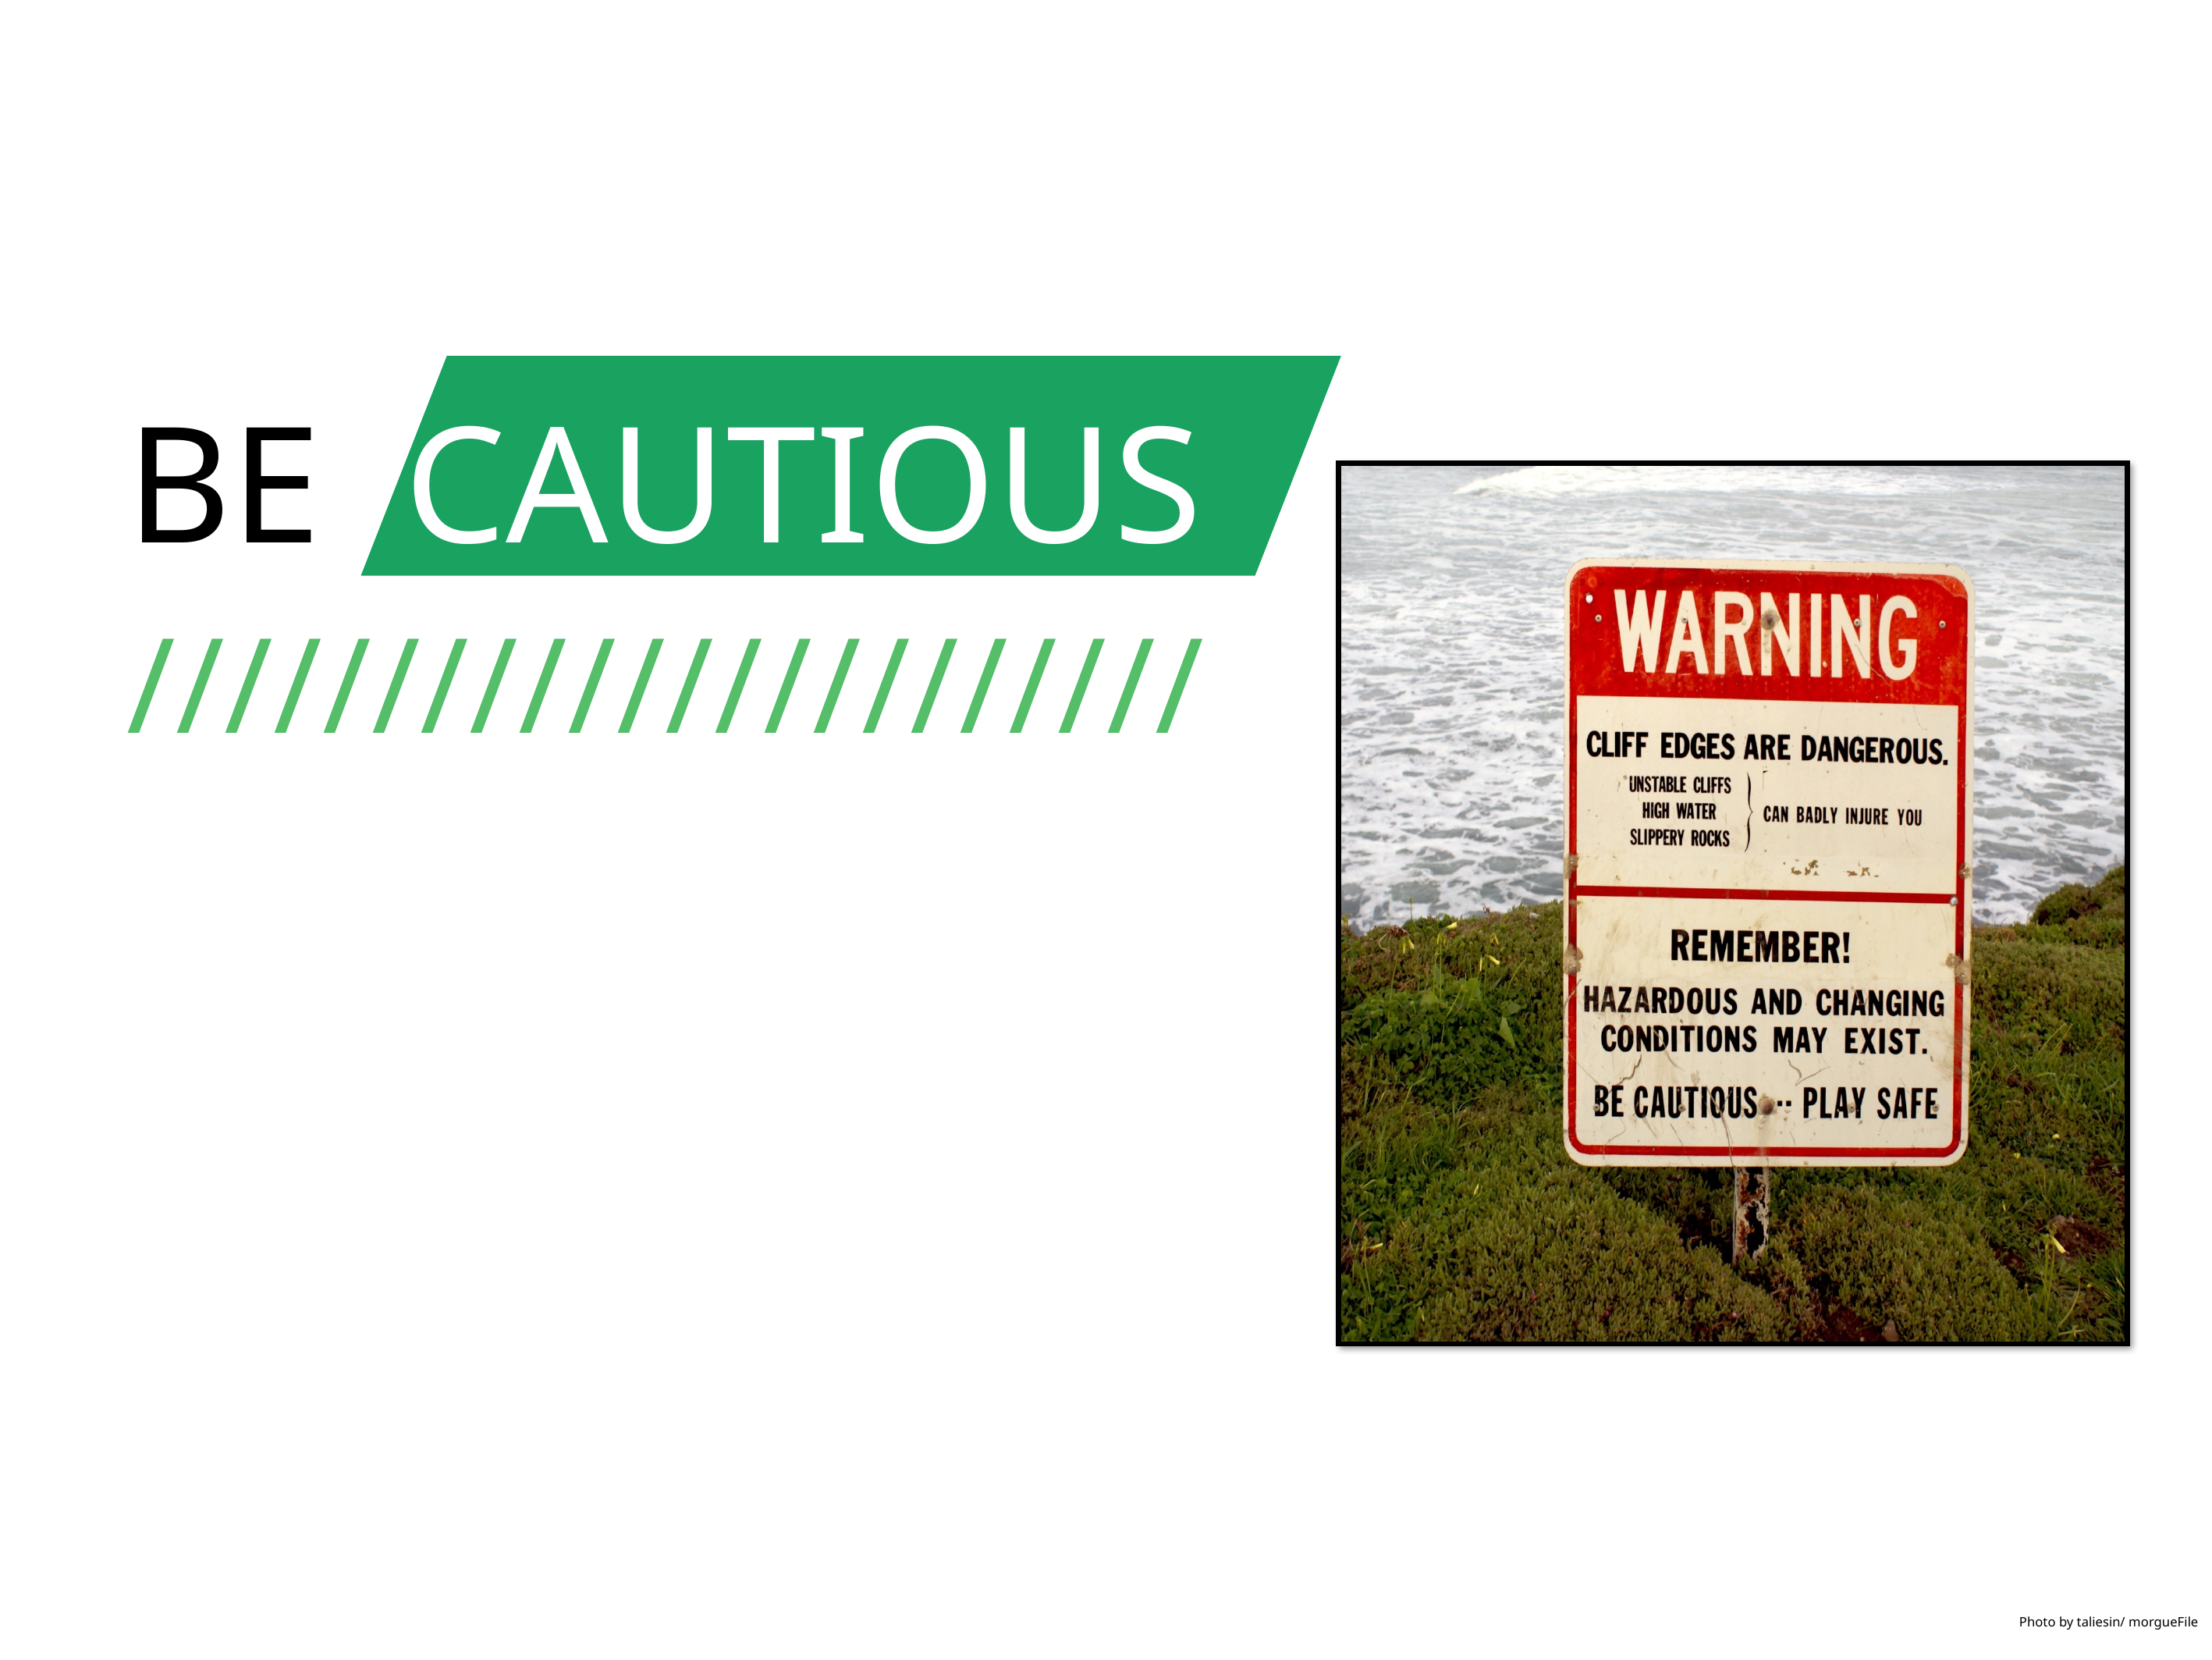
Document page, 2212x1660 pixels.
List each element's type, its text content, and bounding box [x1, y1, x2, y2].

text_box Photo by taliesin/ morgueFile [2008, 1608, 2210, 1636]
text_box [438, 354, 1343, 558]
picture [1340, 465, 2125, 1342]
text_box BE CAUTIOUS [108, 372, 1264, 584]
text_box ////////////////////// [108, 592, 1335, 769]
